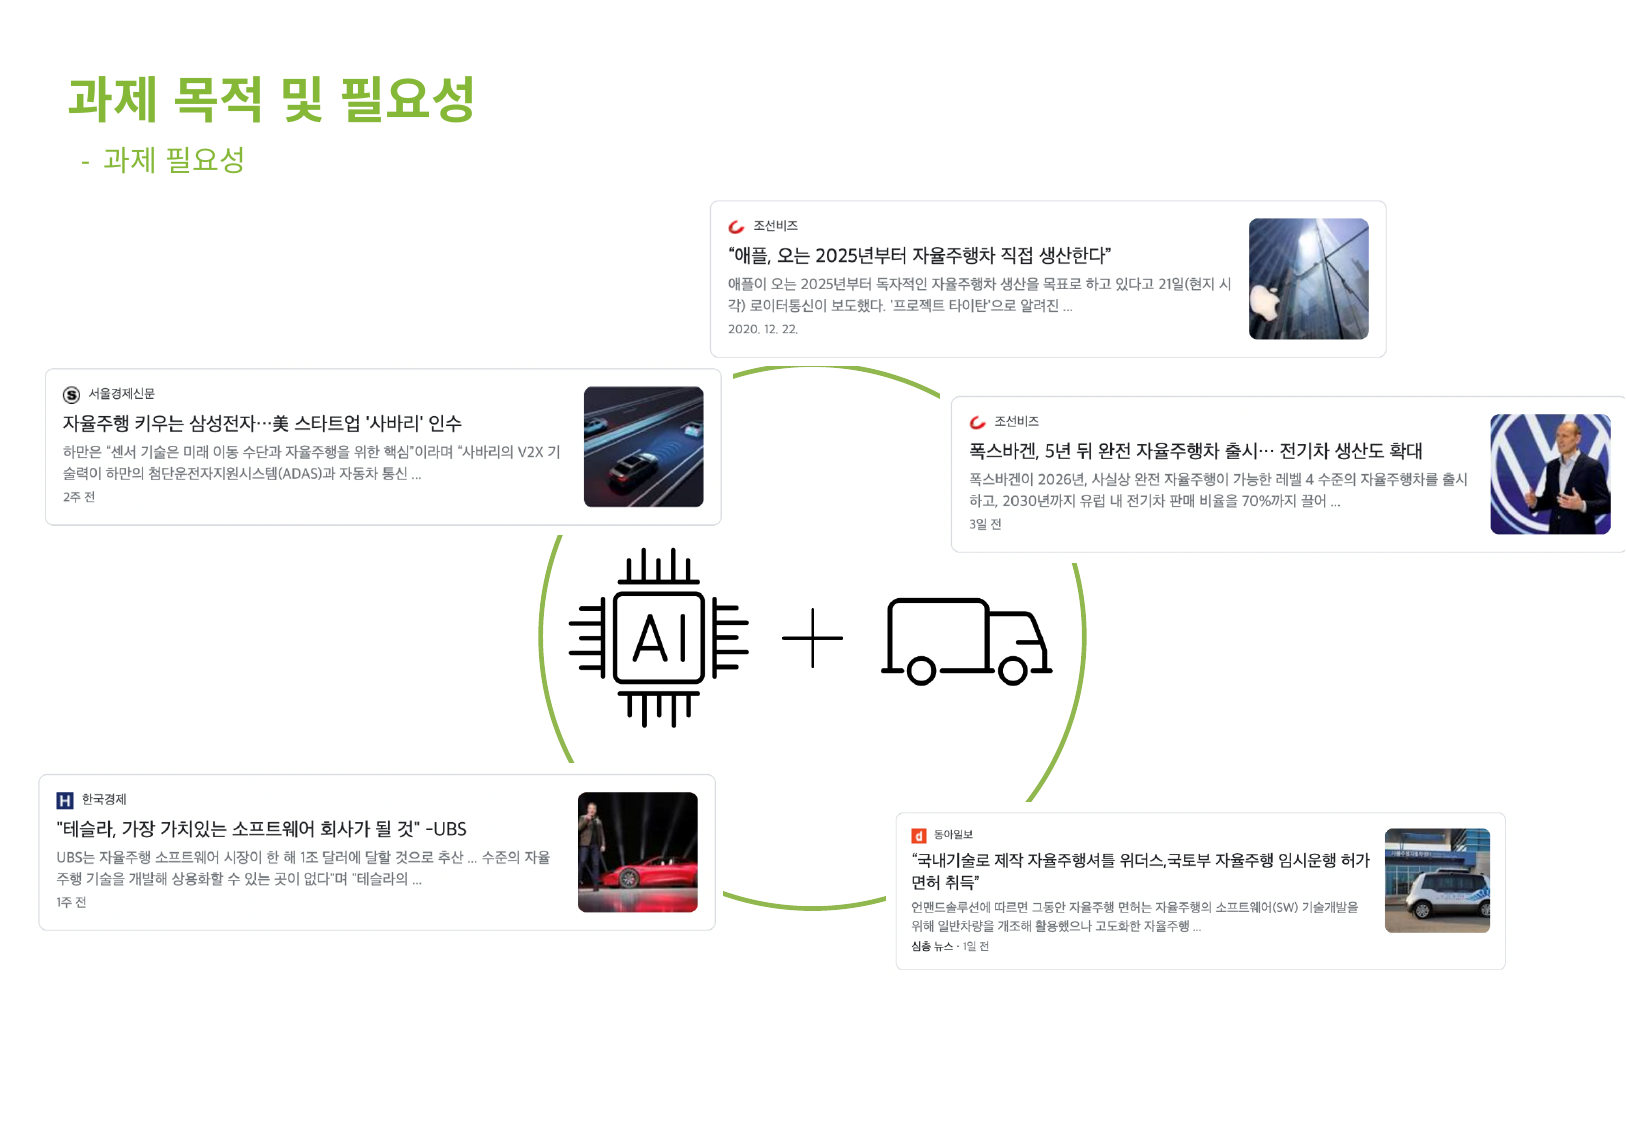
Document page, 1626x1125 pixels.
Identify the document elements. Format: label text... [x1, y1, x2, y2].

picture [35, 187, 1397, 535]
picture [886, 802, 1514, 980]
picture [24, 763, 723, 941]
picture [940, 385, 1625, 563]
text_box - 과제 필요성 [66, 134, 262, 185]
text_box 과제 목적 및 필요성 [52, 61, 493, 137]
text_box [540, 366, 1085, 909]
